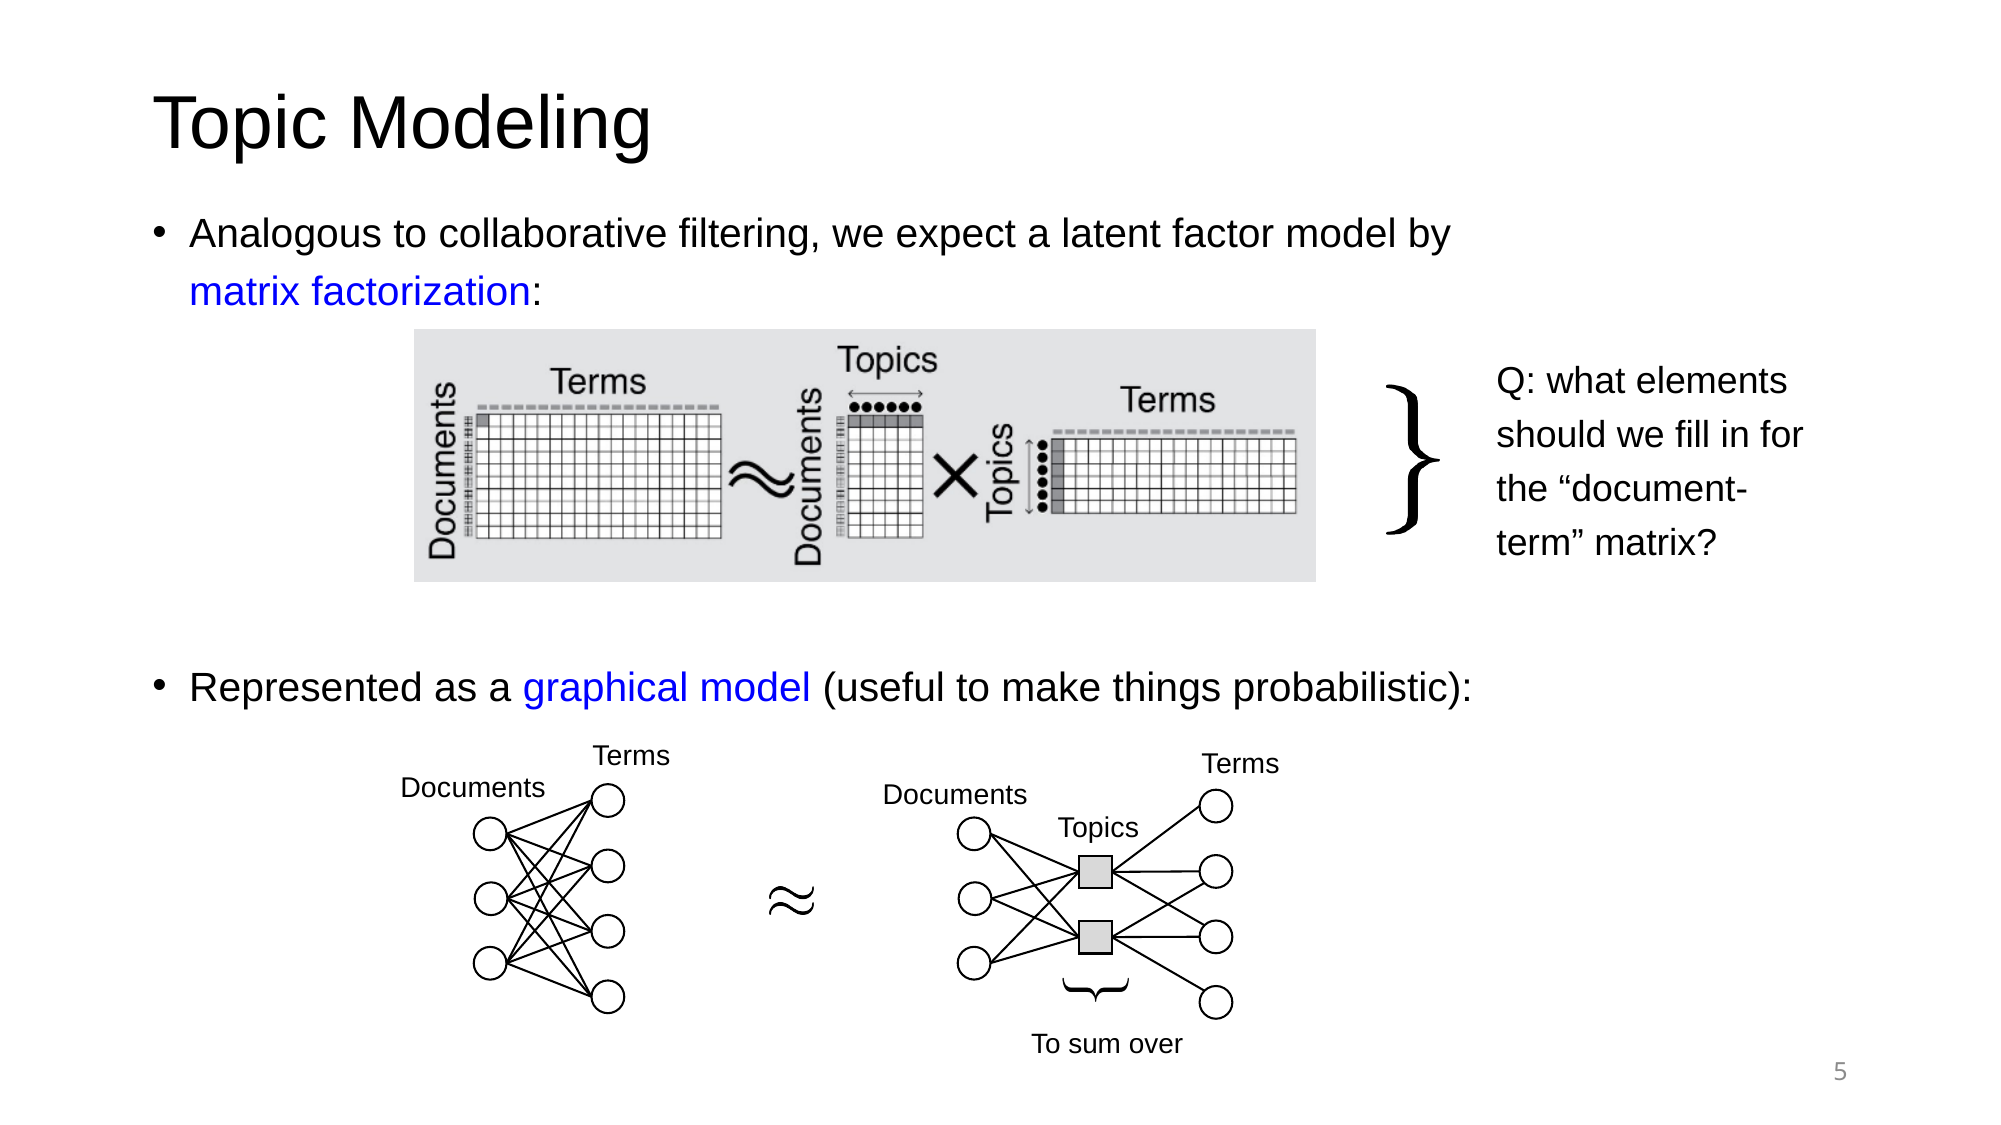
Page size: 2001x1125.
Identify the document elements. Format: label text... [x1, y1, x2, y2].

list Analogous to collaborative filtering, we expect a latent factor model by matrix factorization: Represented as a graphical model (useful to make things probabilistic): [137, 188, 1506, 754]
title Topic Modeling [137, 59, 1863, 189]
slide_number 5 [1412, 1042, 1863, 1103]
text_box Q: what elements should we fill in for the “document-term” matrix? [1481, 339, 1842, 582]
picture [414, 329, 1316, 582]
picture [1385, 384, 1440, 536]
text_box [385, 722, 1370, 1068]
